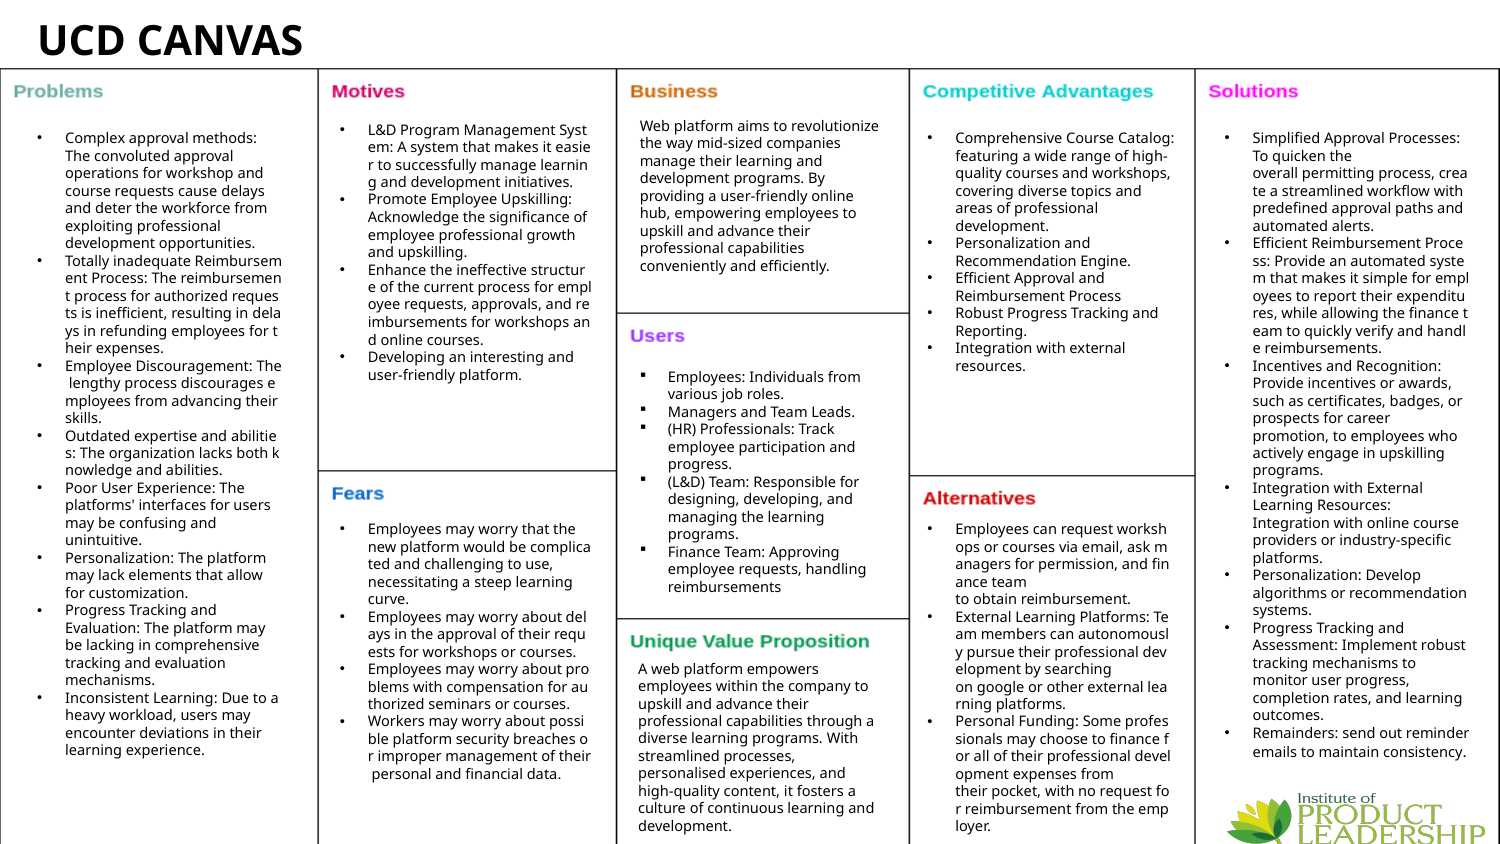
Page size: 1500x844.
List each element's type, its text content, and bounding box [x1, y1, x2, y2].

text_box UCD CANVAS [22, 6, 500, 67]
picture [0, 67, 1500, 844]
